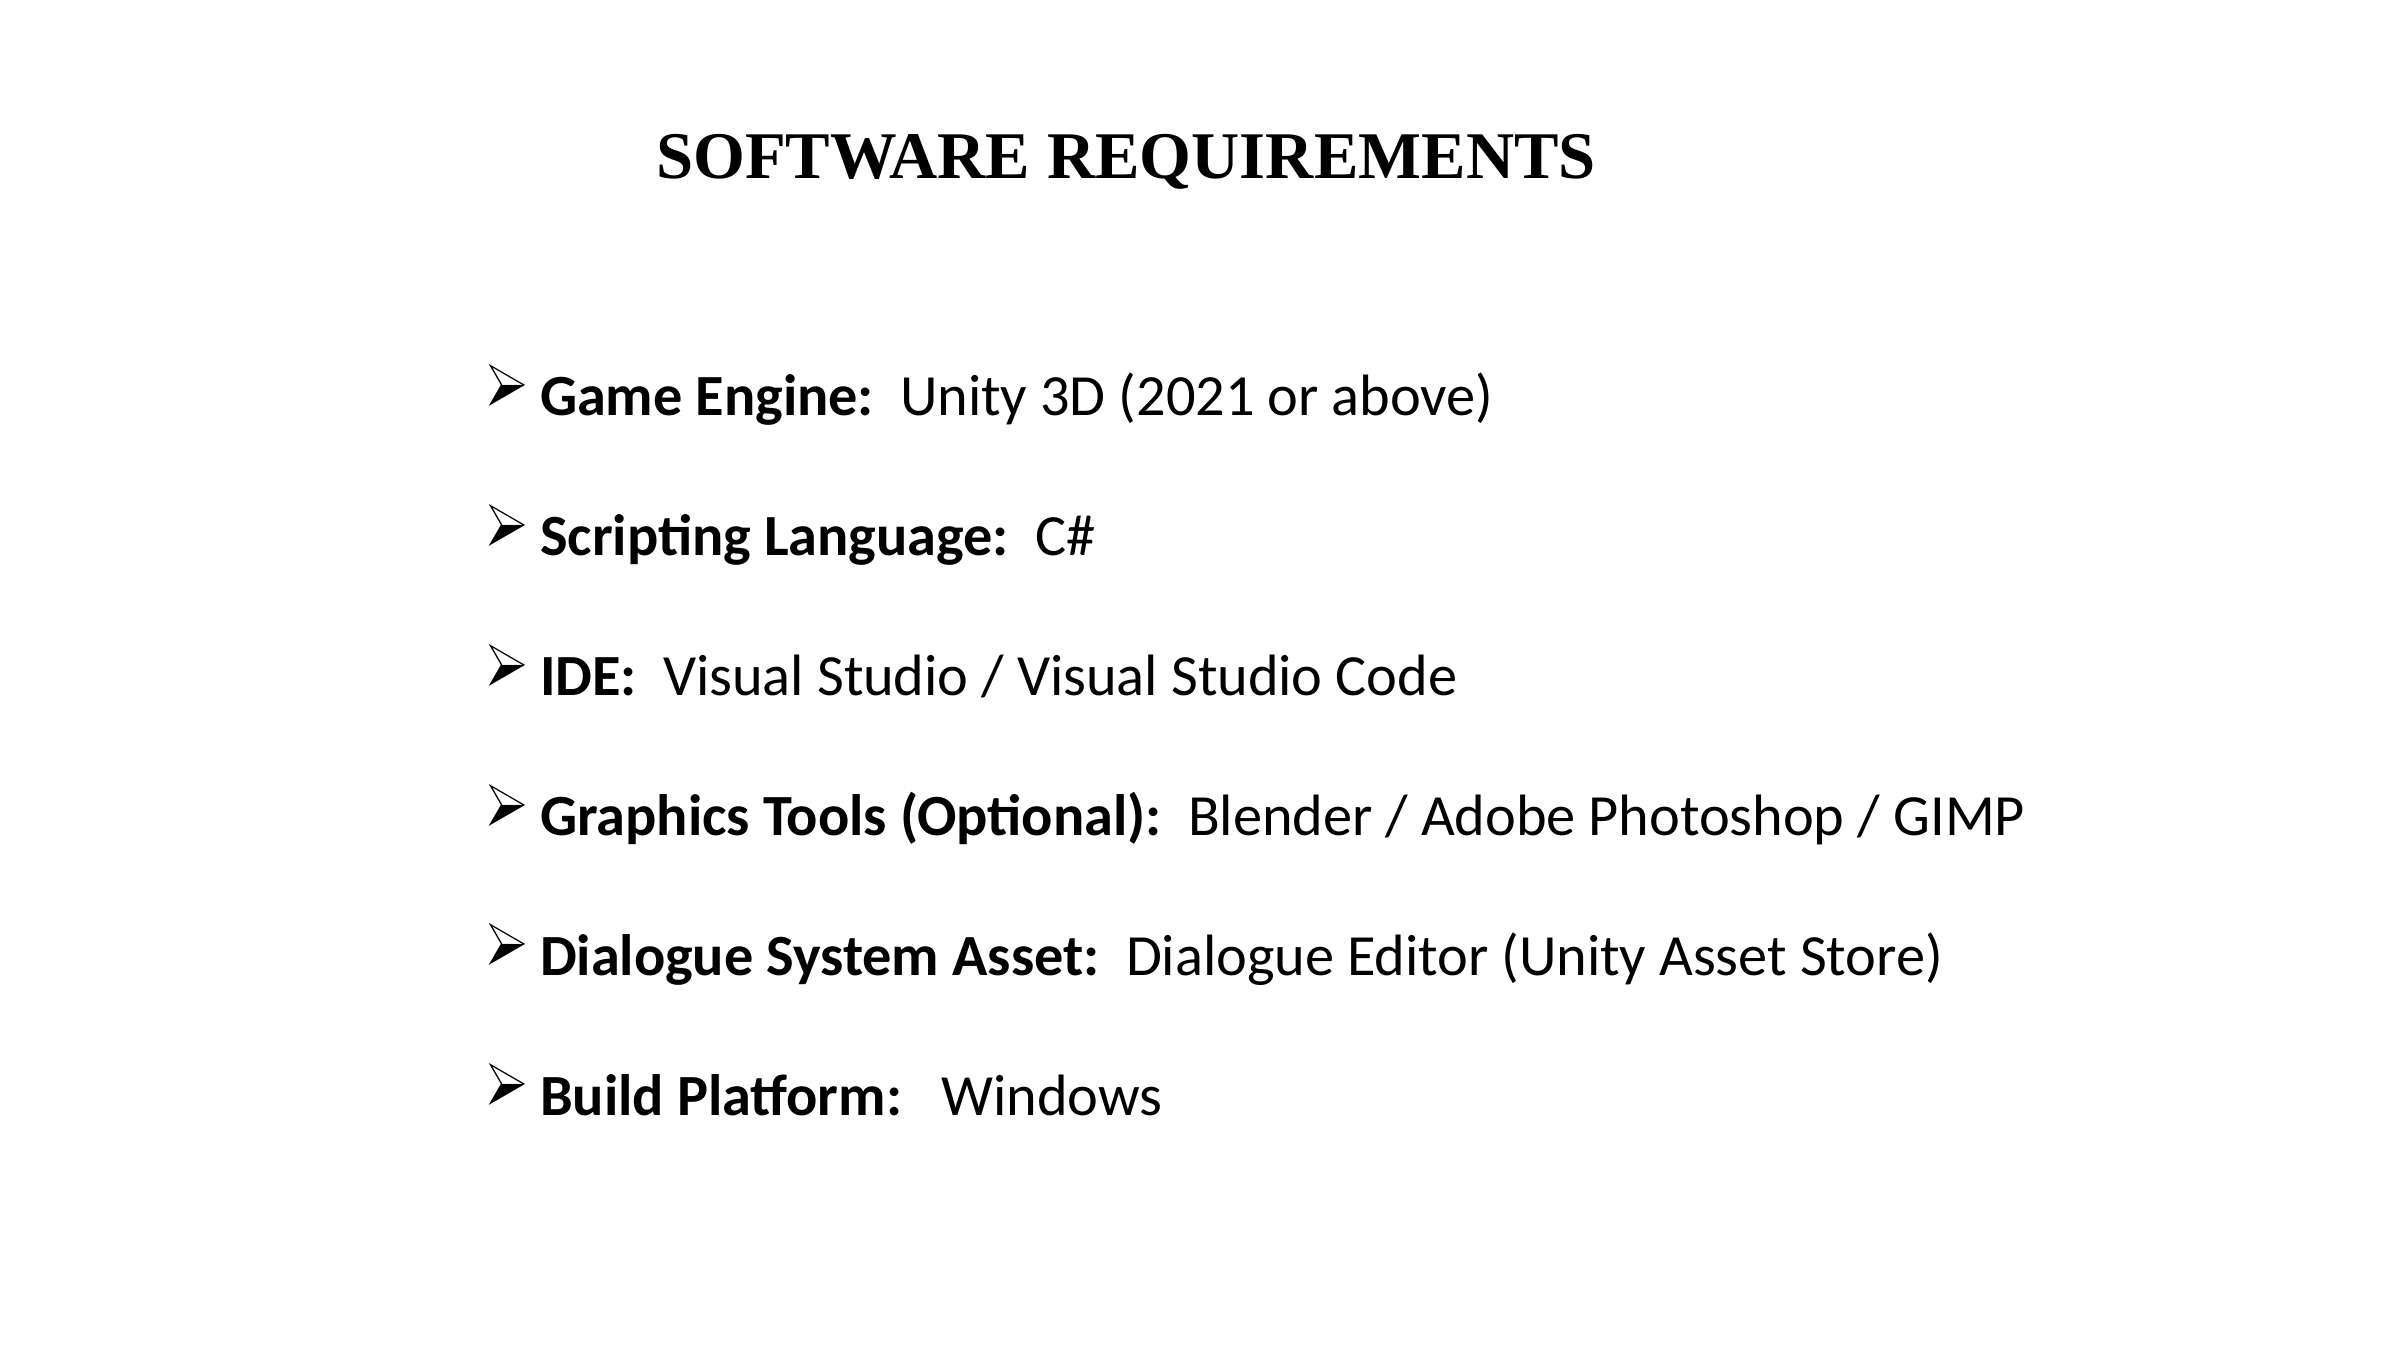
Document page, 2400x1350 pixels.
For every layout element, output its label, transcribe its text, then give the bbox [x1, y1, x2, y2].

text_box SOFTWARE REQUIREMENTS [427, 58, 1713, 209]
text_box Game Engine: Unity 3D (2021 or above) Scripting Language: C# IDE: Visual Studio / Visual Studio Code Graphics Tools (Optional): Blender / Adobe Photoshop / GIMP Dialogue System Asset: Dialogue Editor (Unity Asset Store) Build Platform: Windows [469, 349, 2108, 1195]
